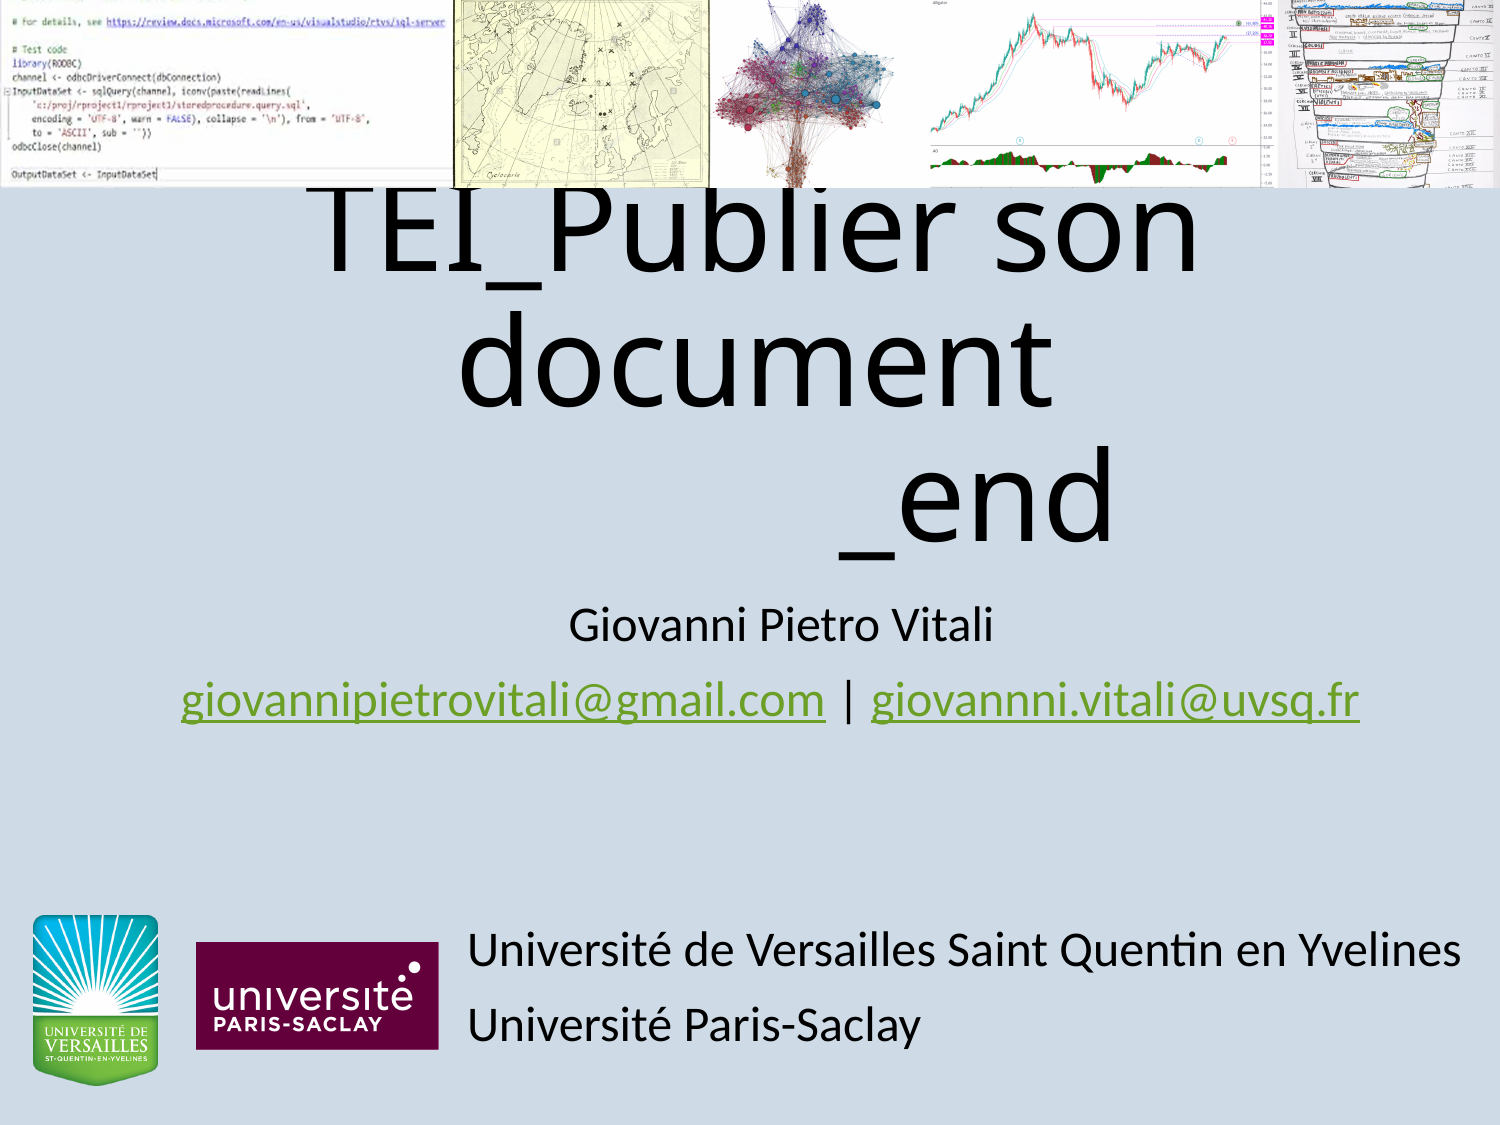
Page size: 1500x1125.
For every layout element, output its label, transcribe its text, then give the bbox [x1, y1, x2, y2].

title TEI_Publier son document _end [33, 188, 1477, 576]
text_box Université de Versailles Saint Quentin en Yvelines Université Paris-Saclay [452, 915, 1500, 1125]
subtitle Giovanni Pietro Vitali giovannipietrovitali@gmail.com | giovannni.vitali@uvsq.fr [138, 590, 1414, 771]
picture [196, 942, 439, 1050]
picture [0, 0, 1500, 188]
picture [32, 915, 158, 1086]
